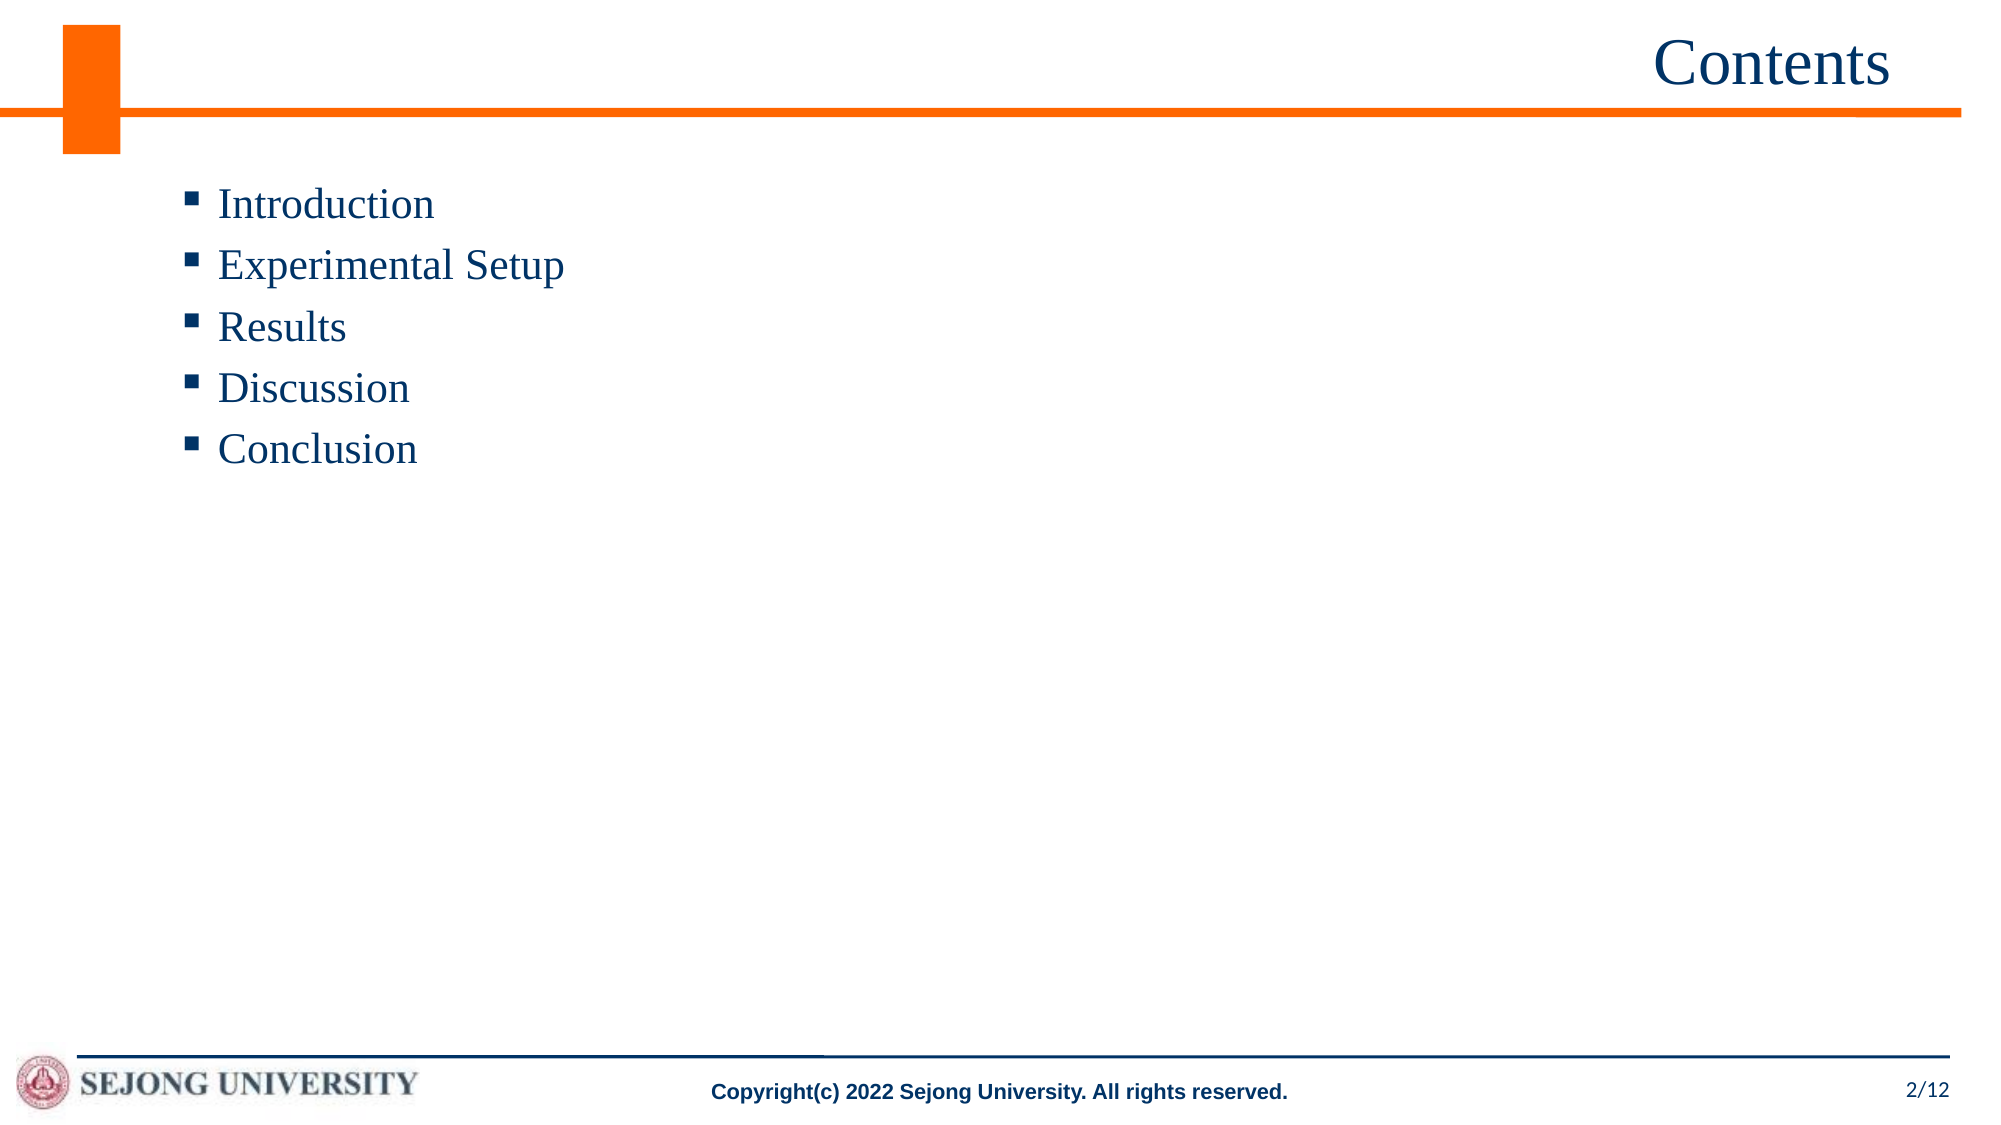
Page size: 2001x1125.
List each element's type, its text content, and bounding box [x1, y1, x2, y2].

list Introduction Experimental Setup Results Discussion Conclusion [111, 167, 1907, 1025]
title Contents [121, 27, 1907, 101]
picture [16, 1042, 420, 1124]
